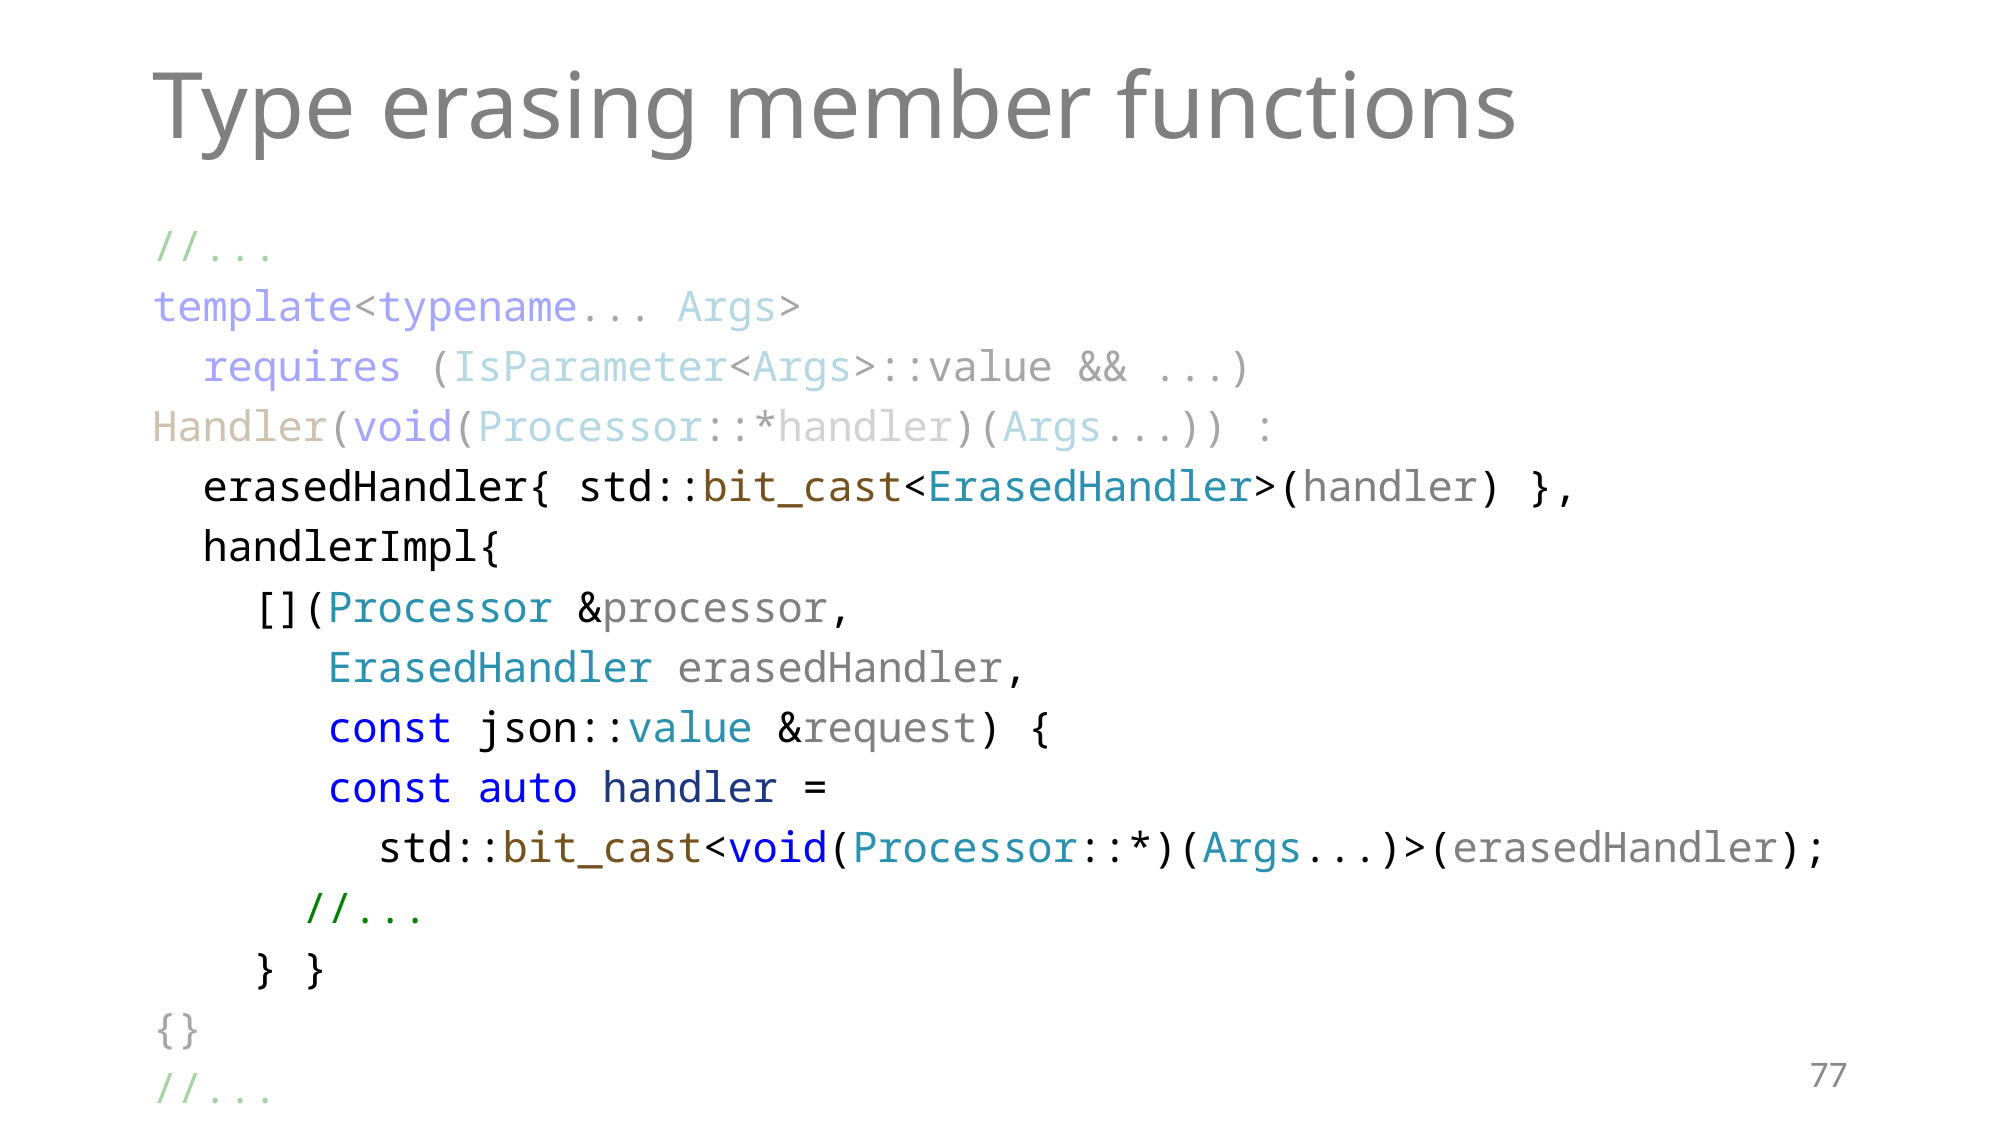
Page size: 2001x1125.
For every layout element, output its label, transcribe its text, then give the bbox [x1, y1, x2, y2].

title Type erasing member functions [137, 0, 1863, 217]
list //... template<typename... Args> requires (IsParameter<Args>::value && ...) Handler(void(Processor::*handler)(Args...)) : erasedHandler{ std::bit_cast<ErasedHandler>(handler) }, handlerImpl{ [](Processor &processor, ErasedHandler erasedHandler, const json::value &request) { const auto handler = std::bit_cast<void(Processor::*)(Args...)>(erasedHandler); //... } } {} //... [137, 217, 2000, 1125]
slide_number 77 [1412, 1042, 1863, 1103]
